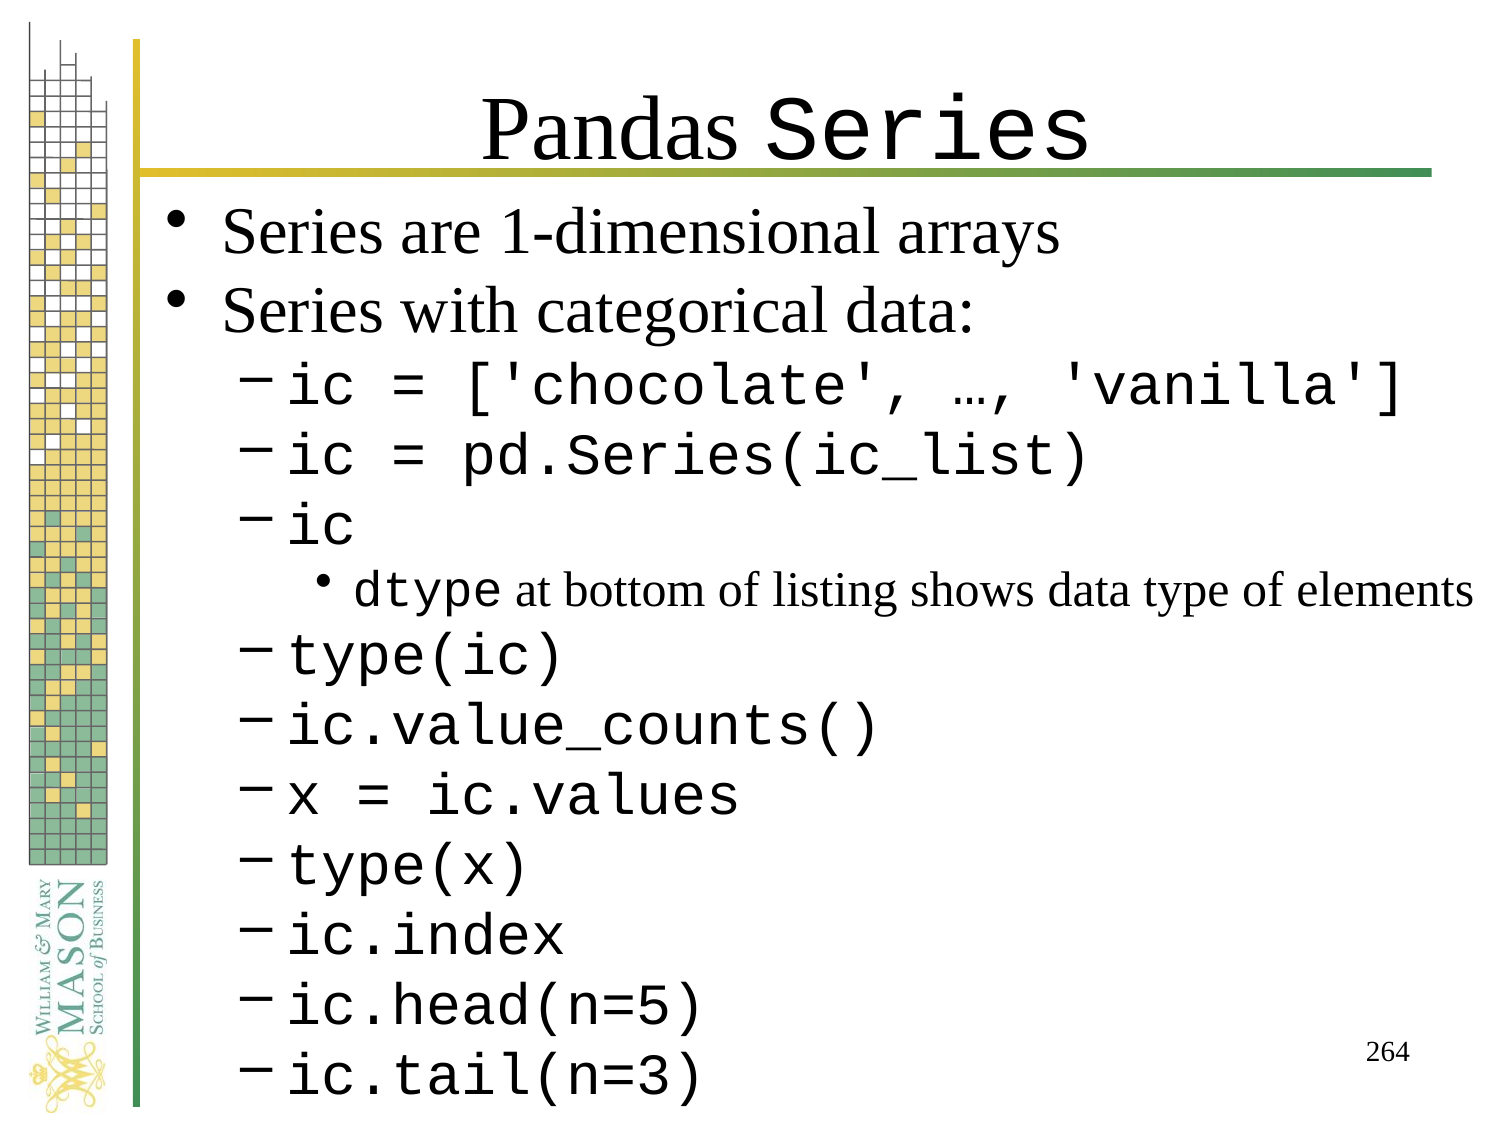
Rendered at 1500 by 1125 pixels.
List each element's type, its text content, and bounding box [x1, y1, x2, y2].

slide_number 70 [29, 879, 107, 1113]
title Pandas Series [150, 45, 1425, 178]
slide_number 264 [1048, 1024, 1426, 1103]
list Series are 1-dimensional arrays Series with categorical data: ic = ['chocolate', …, 'vanilla'] ic = pd.Series(ic_list) ic dtype at bottom of listing shows data type of elements type(ic) ic.value_counts() x = ic.values type(x) ic.index ic.head(n=5) ic.tail(n=3) [150, 178, 1500, 1005]
